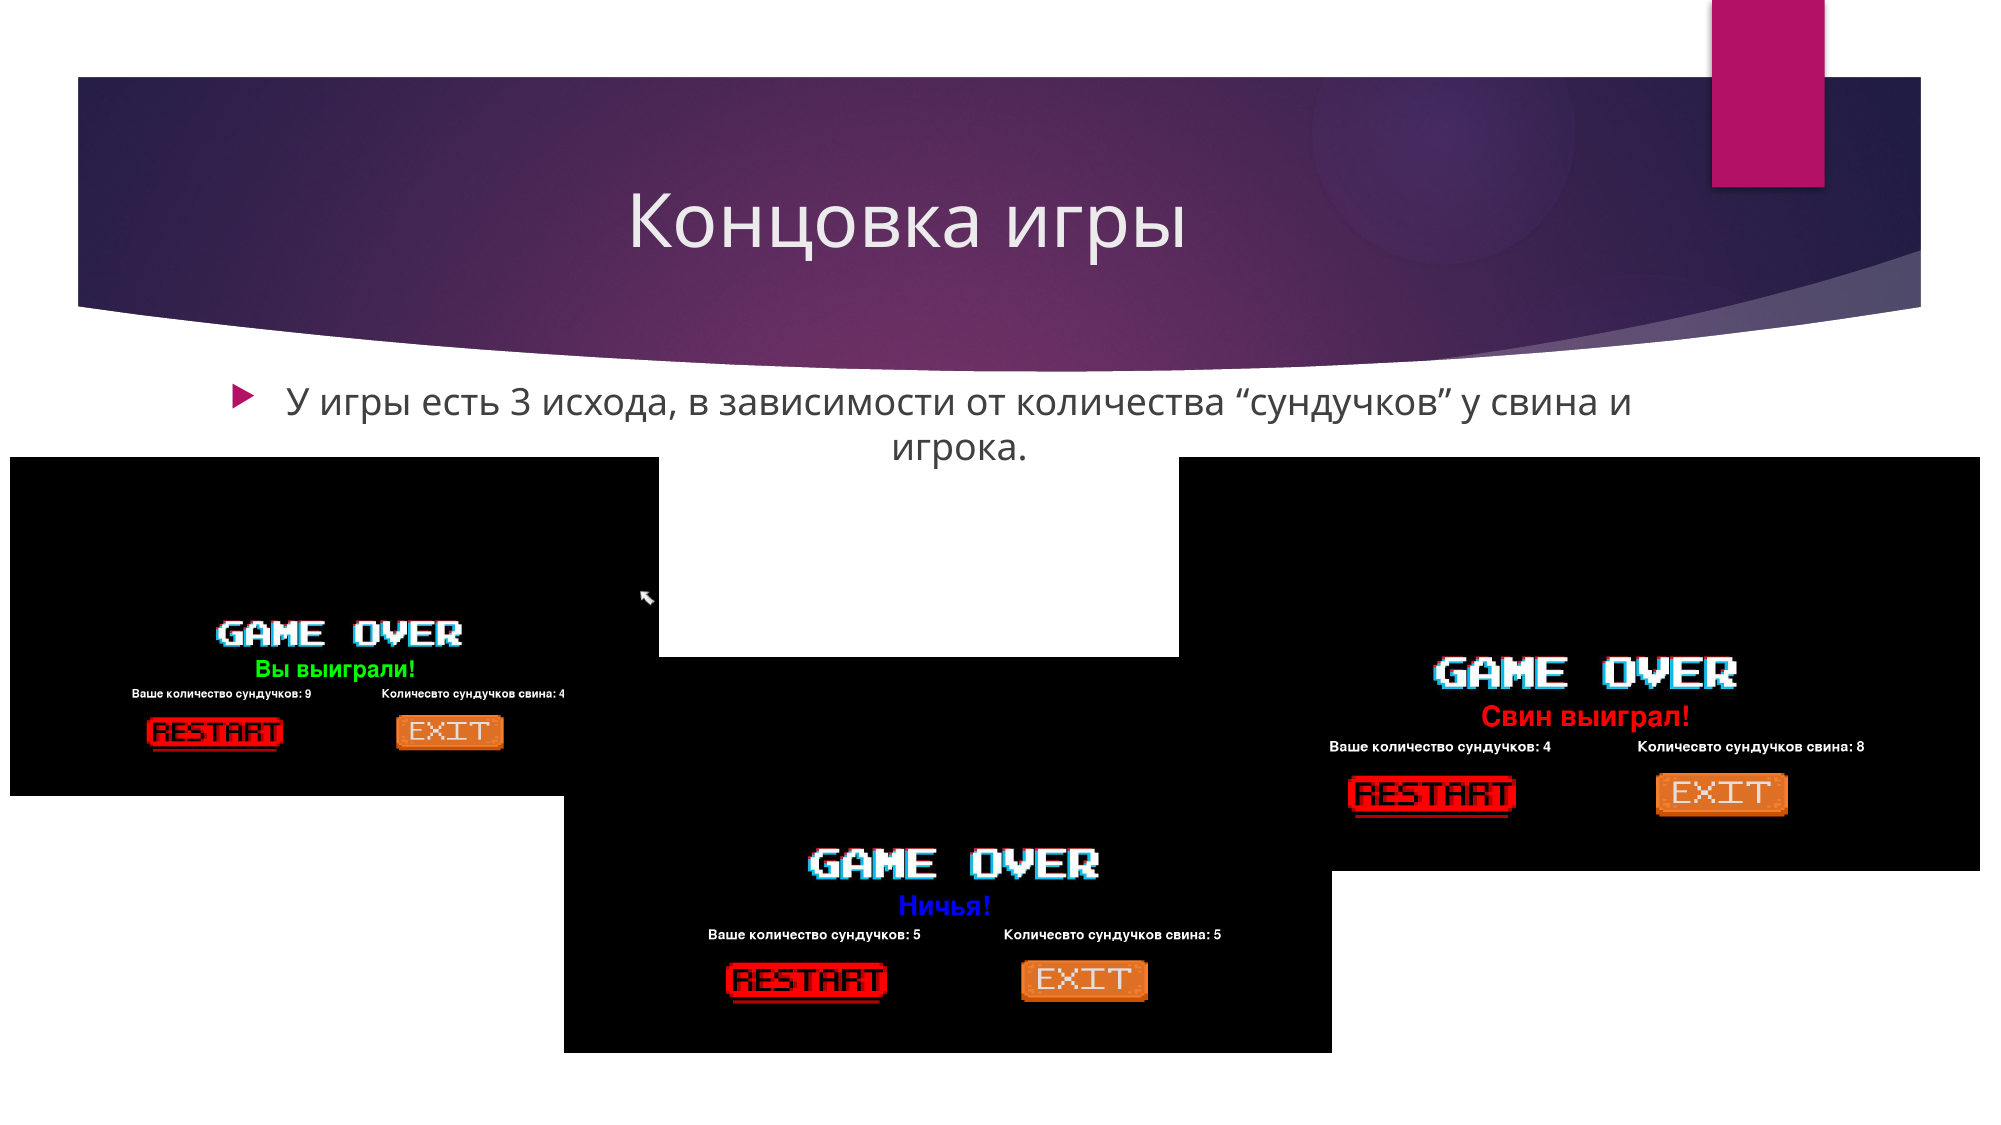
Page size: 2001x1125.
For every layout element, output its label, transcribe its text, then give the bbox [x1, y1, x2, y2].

picture [10, 457, 1980, 1053]
list У игры есть 3 исхода, в зависимости от количества “сундучков” у свина и игрока. [207, 370, 1656, 500]
title Концовка игры [189, 159, 1627, 276]
